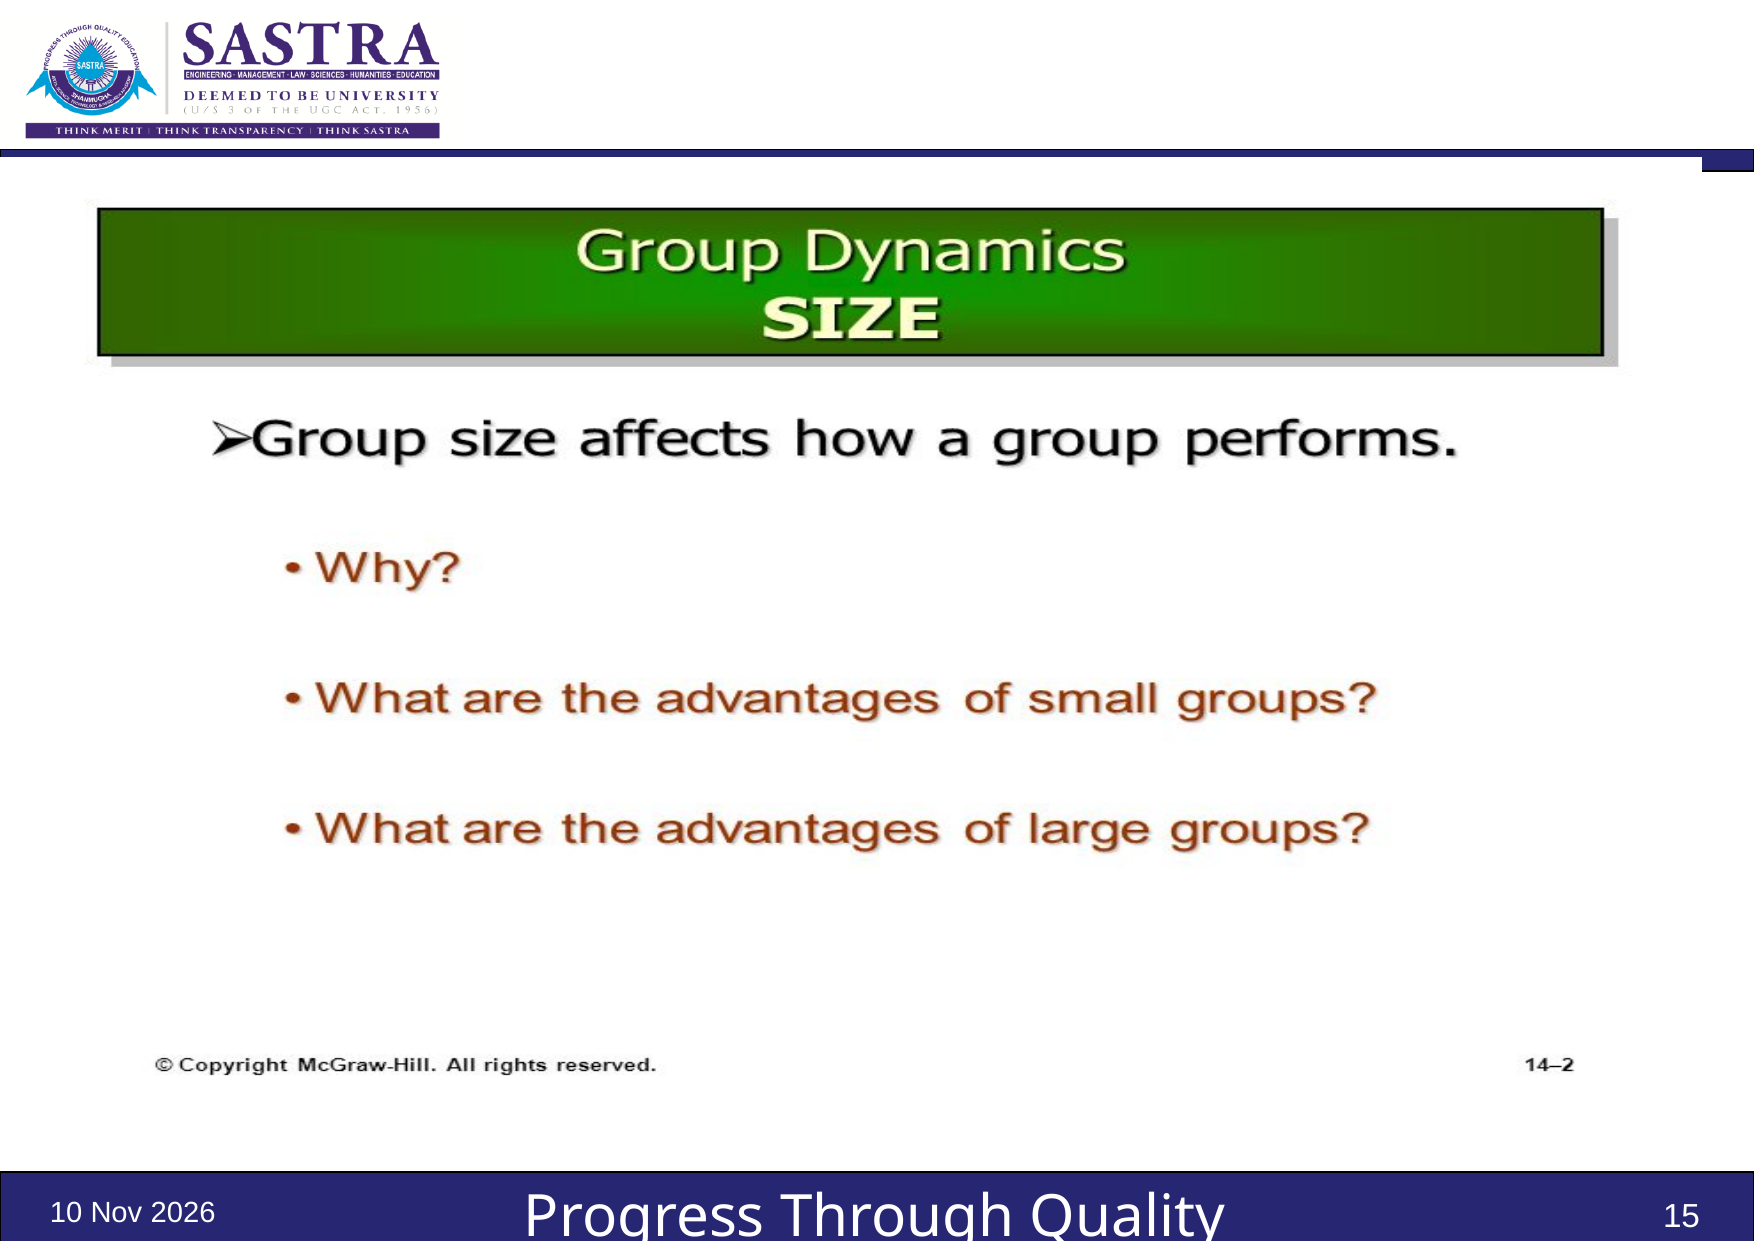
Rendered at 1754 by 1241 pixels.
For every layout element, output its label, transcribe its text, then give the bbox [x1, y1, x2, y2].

slide_number 7-Oct-20 [32, 1184, 267, 1236]
picture [0, 157, 1703, 1096]
picture [0, 13, 465, 146]
slide_number 15 [1307, 1184, 1718, 1237]
